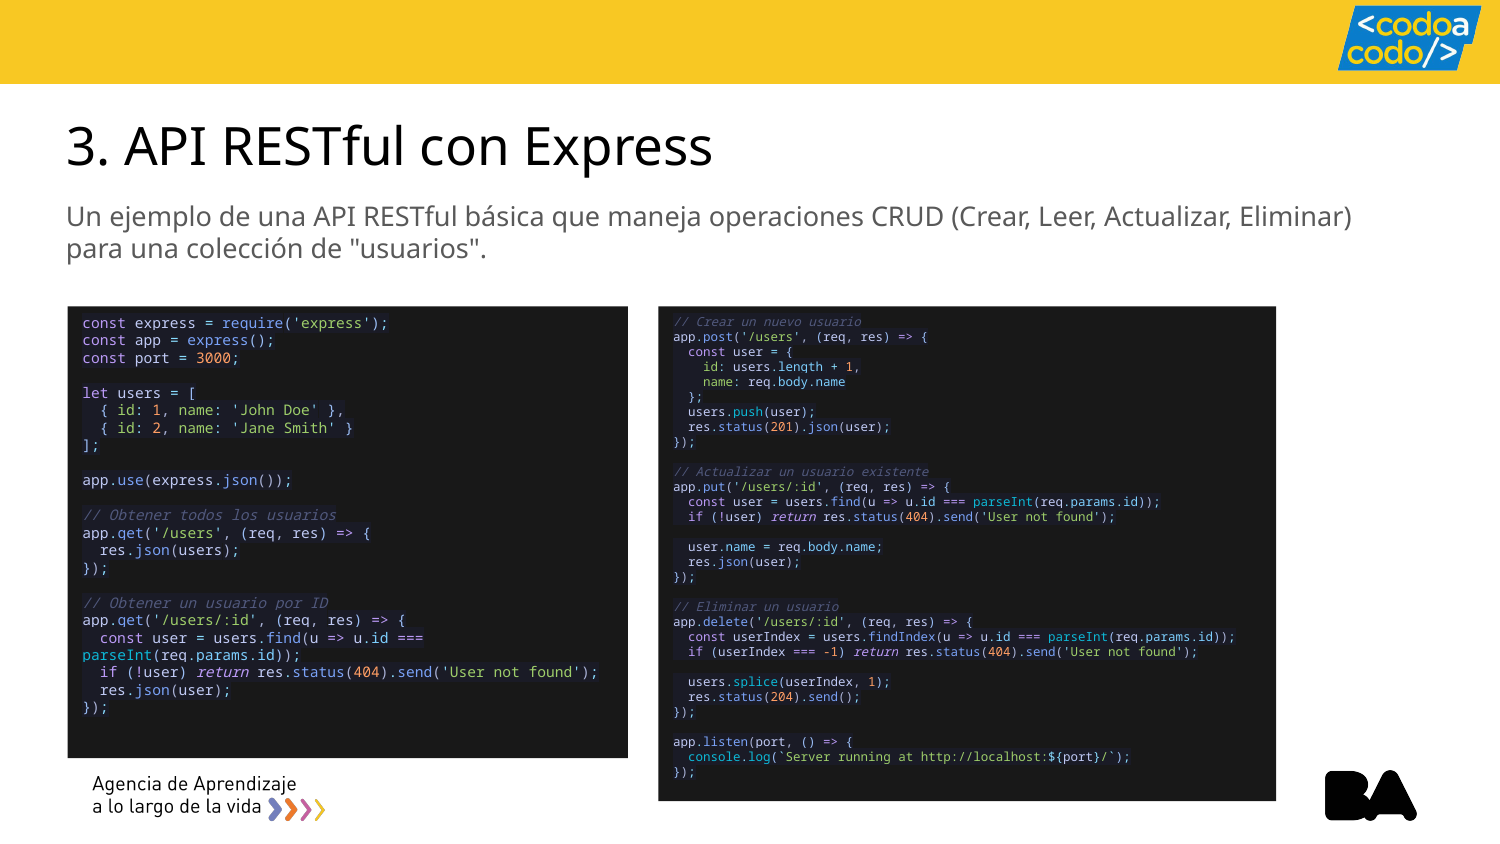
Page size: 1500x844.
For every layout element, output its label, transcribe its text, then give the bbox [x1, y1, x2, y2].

text_box Un ejemplo de una API RESTful básica que maneja operaciones CRUD (Crear, Leer, Actualizar, Eliminar) para una colección de "usuarios". [51, 191, 1393, 272]
picture [1325, 770, 1417, 821]
title 3. API RESTful con Express [51, 98, 1446, 192]
text_box // Crear un nuevo usuario app.post('/users', (req, res) => { const user = { id: users.length + 1, name: req.body.name }; users.push(user); res.status(201).json(user); }); // Actualizar un usuario existente app.put('/users/:id', (req, res) => { const user = users.find(u => u.id === parseInt(req.params.id)); if (!user) return res.status(404).send('User not found'); user.name = req.body.name; res.json(user); }); // Eliminar un usuario app.delete('/users/:id', (req, res) => { const userIndex = users.findIndex(u => u.id === parseInt(req.params.id)); if (userIndex === -1) return res.status(404).send('User not found'); users.splice(userIndex, 1); res.status(204).send(); }); app.listen(port, () => { console.log(`Server running at http://localhost:${port}/`); }); [658, 306, 1277, 802]
picture [70, 759, 344, 835]
picture [1337, 5, 1482, 71]
text_box const express = require('express'); const app = express(); const port = 3000; let users = [ { id: 1, name: 'John Doe' }, { id: 2, name: 'Jane Smith' } ]; app.use(express.json()); // Obtener todos los usuarios app.get('/users', (req, res) => { res.json(users); }); // Obtener un usuario por ID app.get('/users/:id', (req, res) => { const user = users.find(u => u.id === parseInt(req.params.id)); if (!user) return res.status(404).send('User not found'); res.json(user); }); [67, 306, 628, 759]
